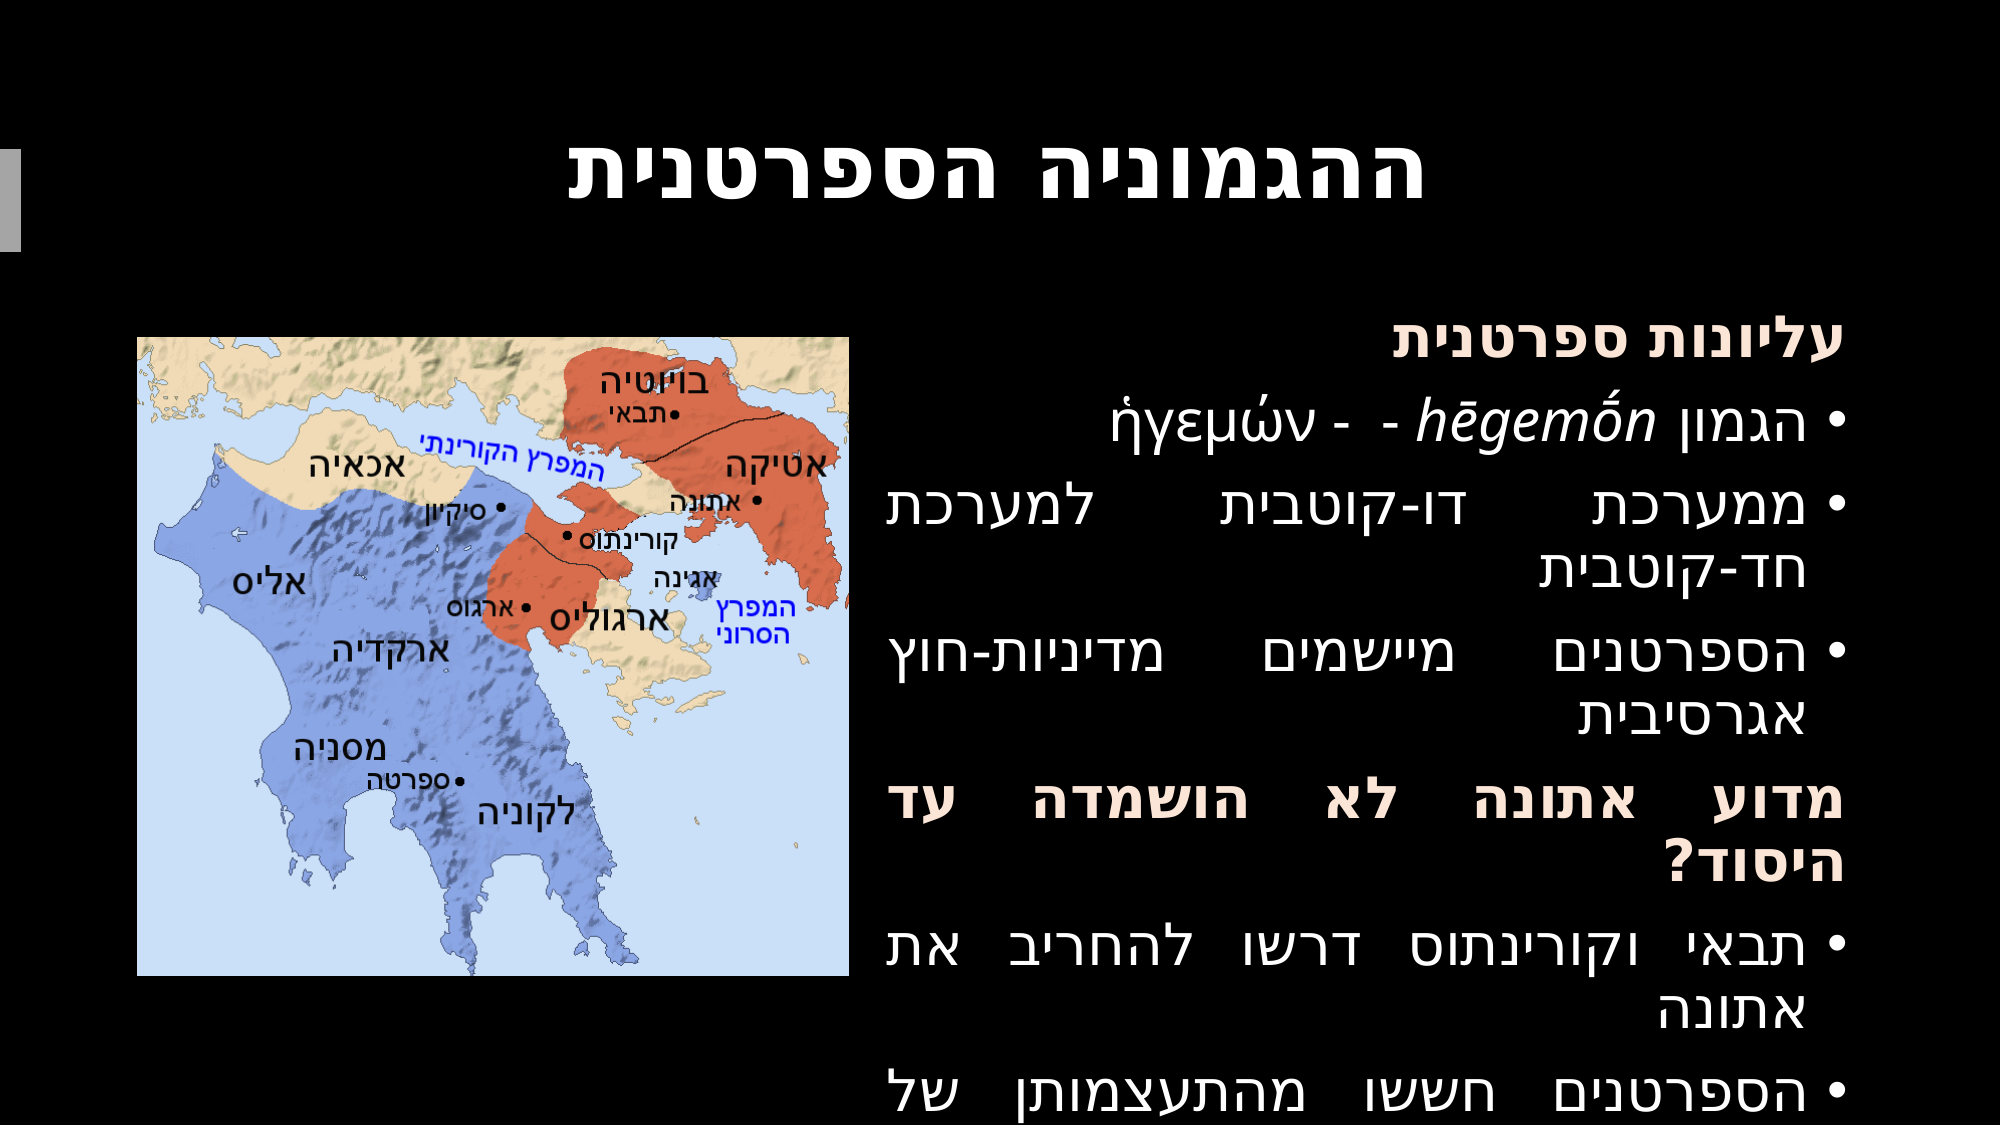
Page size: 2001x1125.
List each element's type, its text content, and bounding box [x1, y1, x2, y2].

picture [137, 337, 849, 976]
list עליונות ספרטנית הגמון ἡγεμών - - hēgemṓn ממערכת דו-קוטבית למערכת חד-קוטבית הספרטנים מיישמים מדיניות-חוץ אגרסיבית מדוע אתונה לא הושמדה עד היסוד? תבאי וקורינתוס דרשו להחריב את אתונה הספרטנים חששו מהתעצמותן של קורינתוס ותבאי אתונה הפכה למדינת חסות של ספרטה [871, 299, 1863, 1014]
title ההגמוניה הספרטנית [137, 59, 1863, 278]
